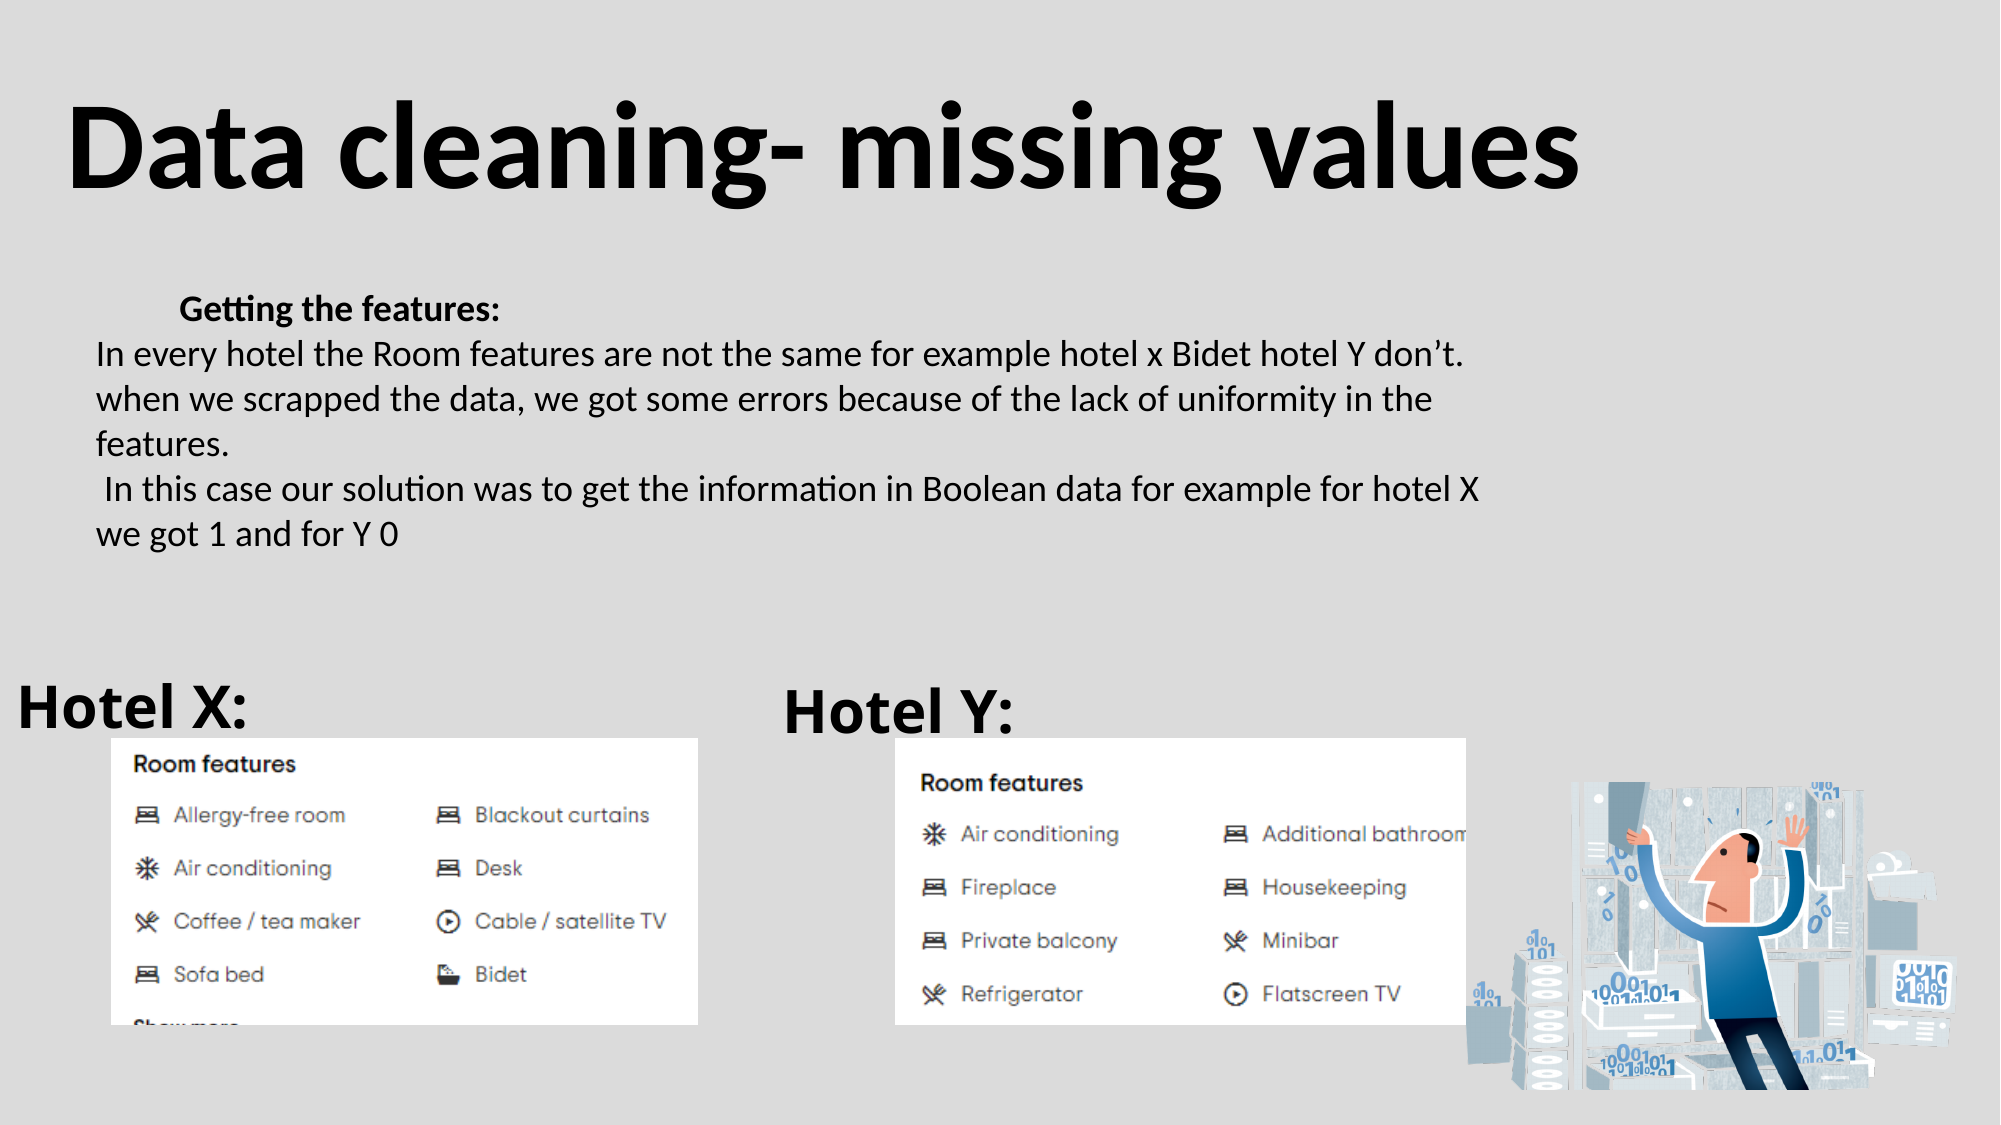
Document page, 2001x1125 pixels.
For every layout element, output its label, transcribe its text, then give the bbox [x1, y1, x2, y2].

title Hotel X: [0, 667, 265, 751]
picture [1465, 782, 1957, 1090]
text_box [766, 672, 1466, 1025]
picture [110, 738, 698, 1025]
text_box Getting the features: In every hotel the Room features are not the same for example hotel x Bidet hotel Y don’t. when we scrapped the data, we got some errors because of the lack of uniformity in the features. In this case our solution was to get the information in Boolean data for example for hotel X we got 1 and for Y 0 [81, 276, 1545, 607]
text_box Data cleaning- missing values [51, 55, 1626, 221]
